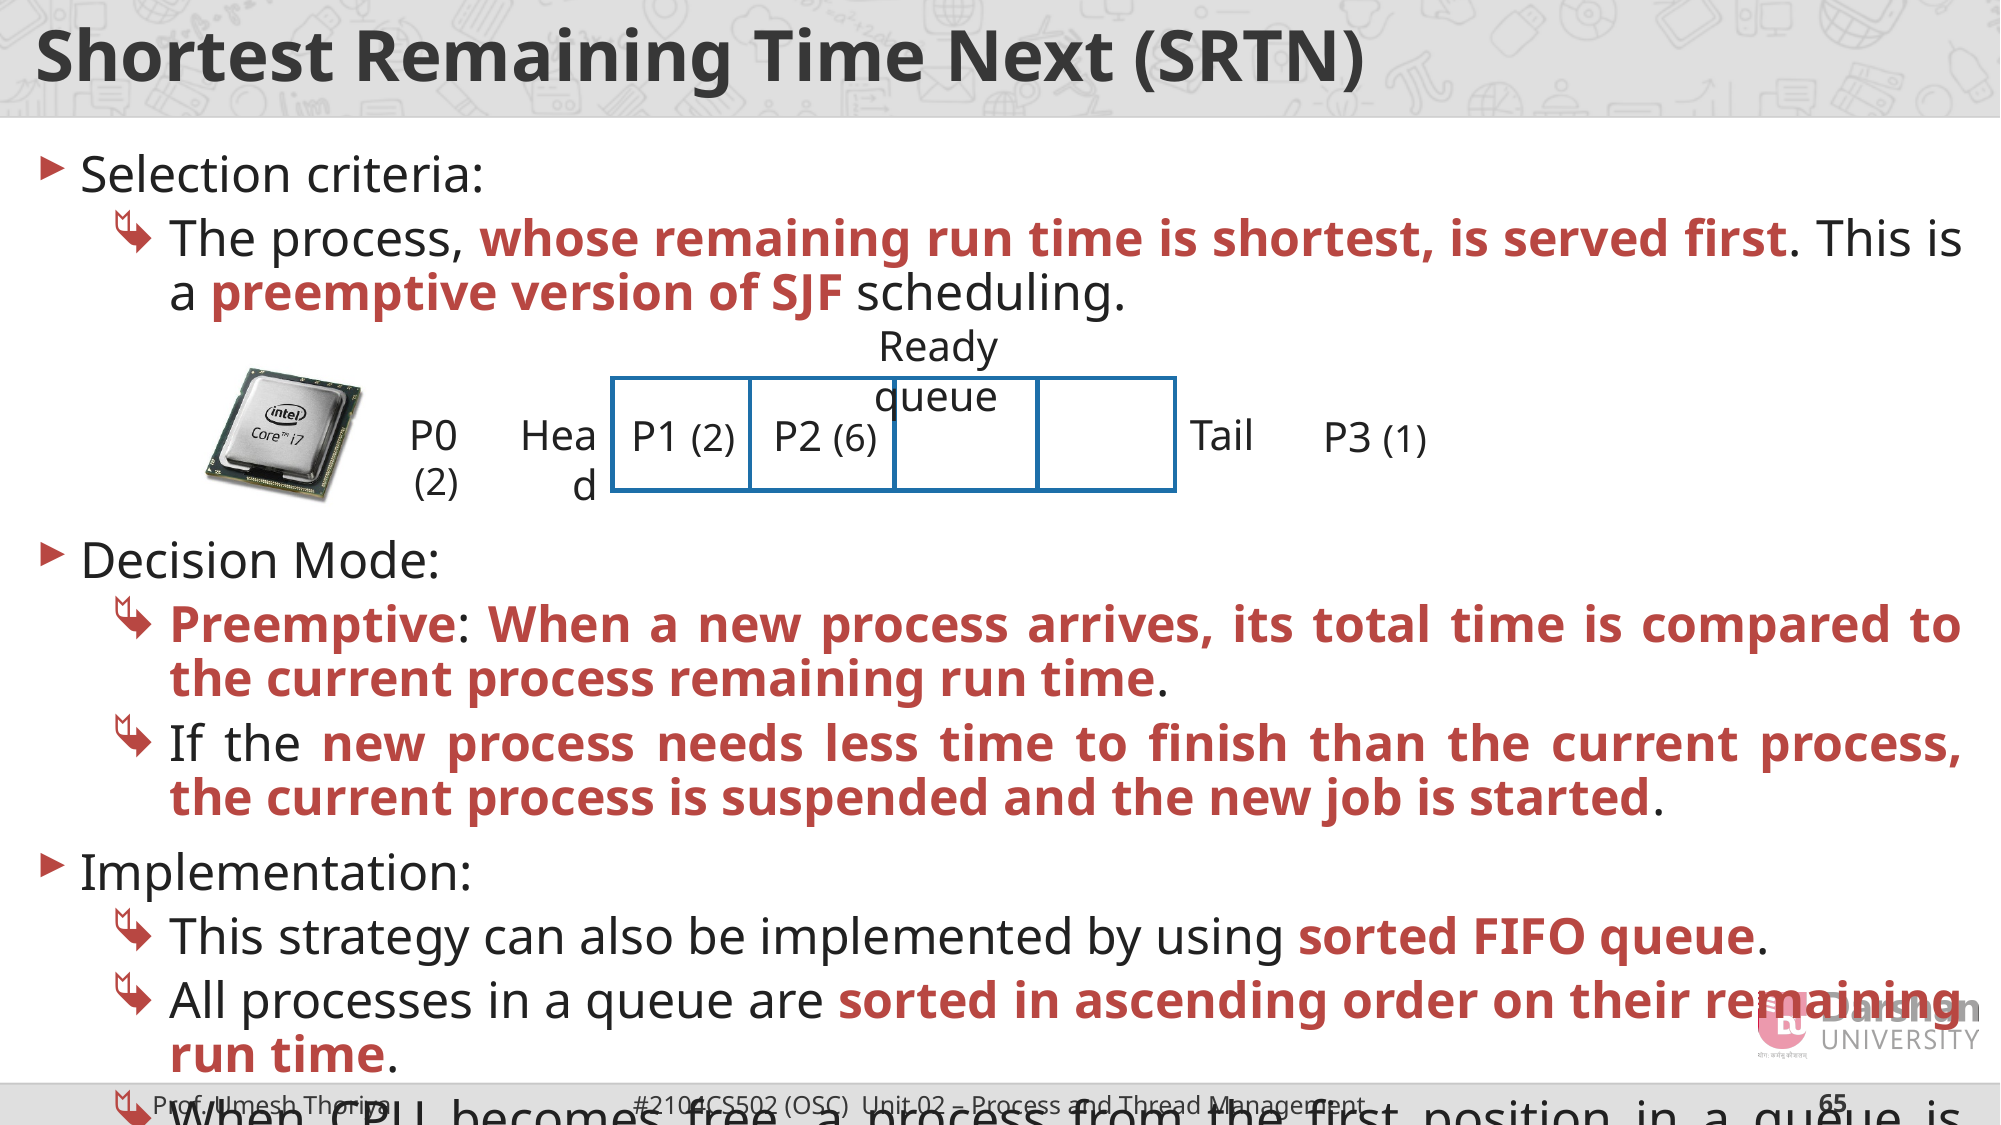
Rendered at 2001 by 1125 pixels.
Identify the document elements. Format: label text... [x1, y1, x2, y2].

text_box P3 (1) [1306, 403, 1442, 469]
title Shortest Remaining Time Next (SRTN) [0, 0, 2000, 117]
text_box [751, 377, 894, 491]
text_box [1038, 377, 1176, 491]
text_box P2 (6) [756, 402, 892, 468]
text_box P0 (2) [345, 400, 473, 511]
picture [201, 361, 367, 509]
list Selection criteria: The process, whose remaining run time is shortest, is served first. This is a preemptive version of SJF scheduling. Decision Mode: Preemptive: When a new process arrives, its total time is compared to the current process remaining run time. If the new process needs less time to finish than the current process, the current process is suspended and the new job is started. Implementation: This strategy can also be implemented by using sorted FIFO queue. All processes in a queue are sorted in ascending order on their remaining run time. When CPU becomes free, a process from the first position in a queue is selected to run. [21, 141, 1979, 1059]
text_box Head [492, 401, 613, 517]
text_box [611, 377, 749, 491]
text_box Tail [1174, 401, 1280, 467]
text_box Ready queue [772, 312, 1013, 427]
text_box P1 (2) [614, 402, 749, 468]
text_box [895, 377, 1037, 491]
